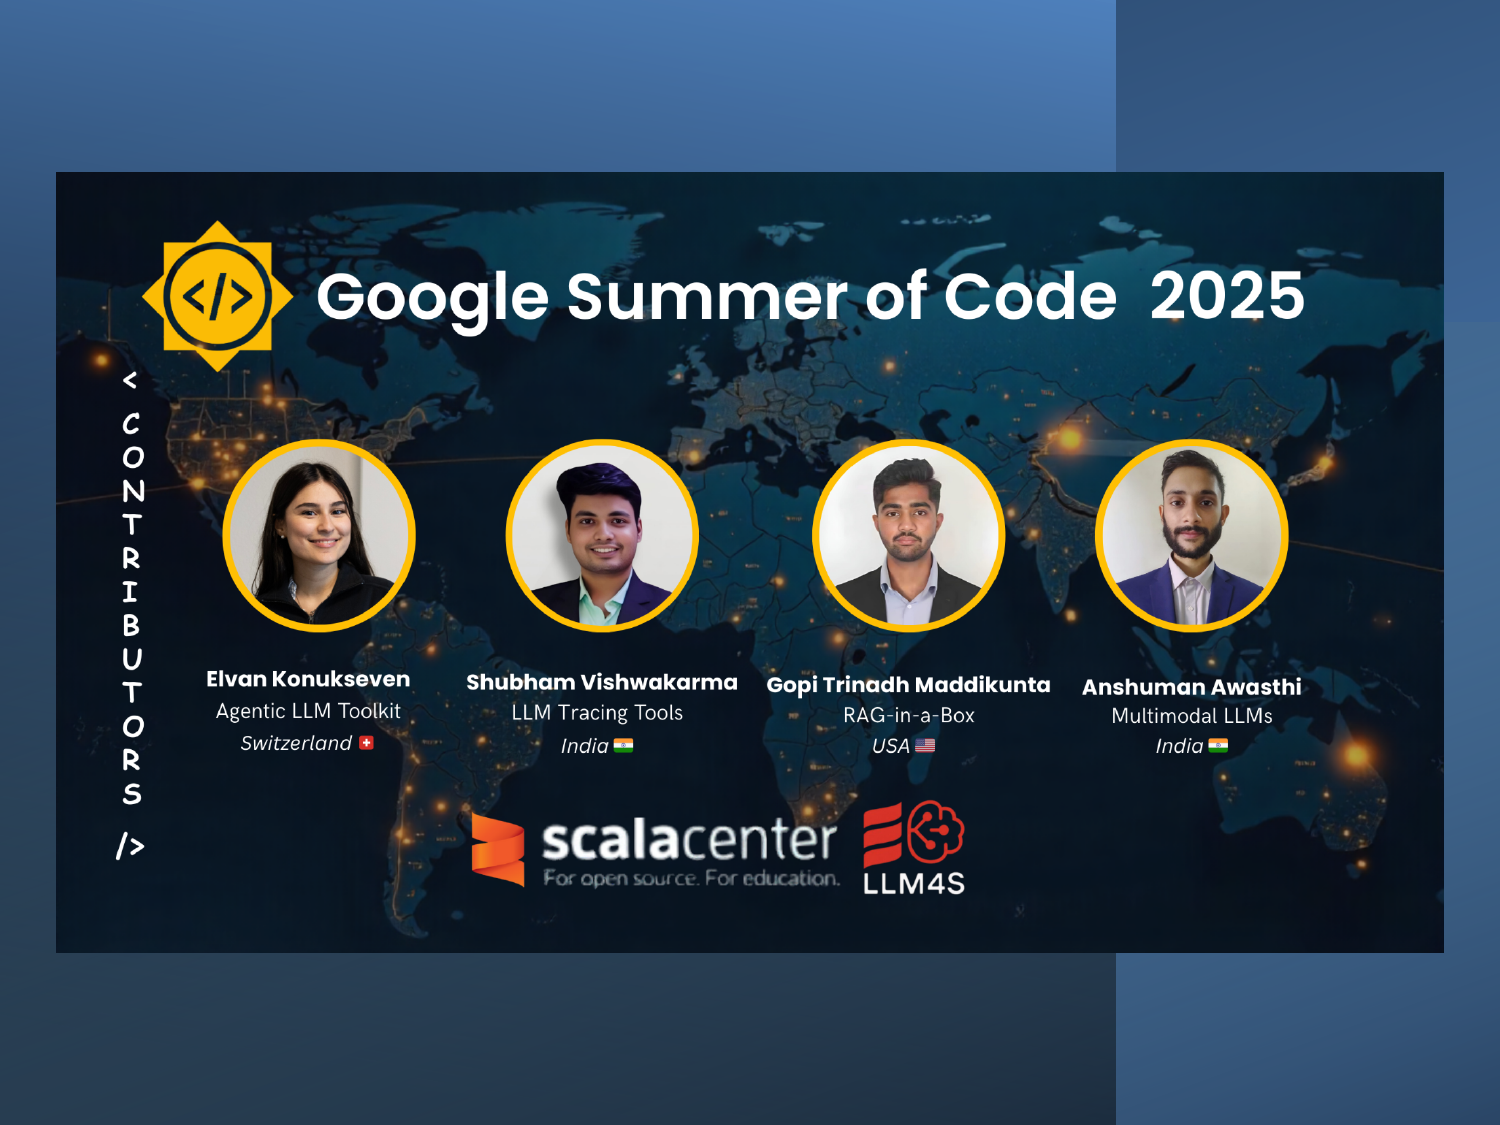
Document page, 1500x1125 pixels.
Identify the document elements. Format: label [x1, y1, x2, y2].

text_box [0, 320, 1500, 1125]
text_box [0, 0, 1118, 320]
picture [56, 171, 1444, 953]
text_box [1118, 0, 1500, 320]
